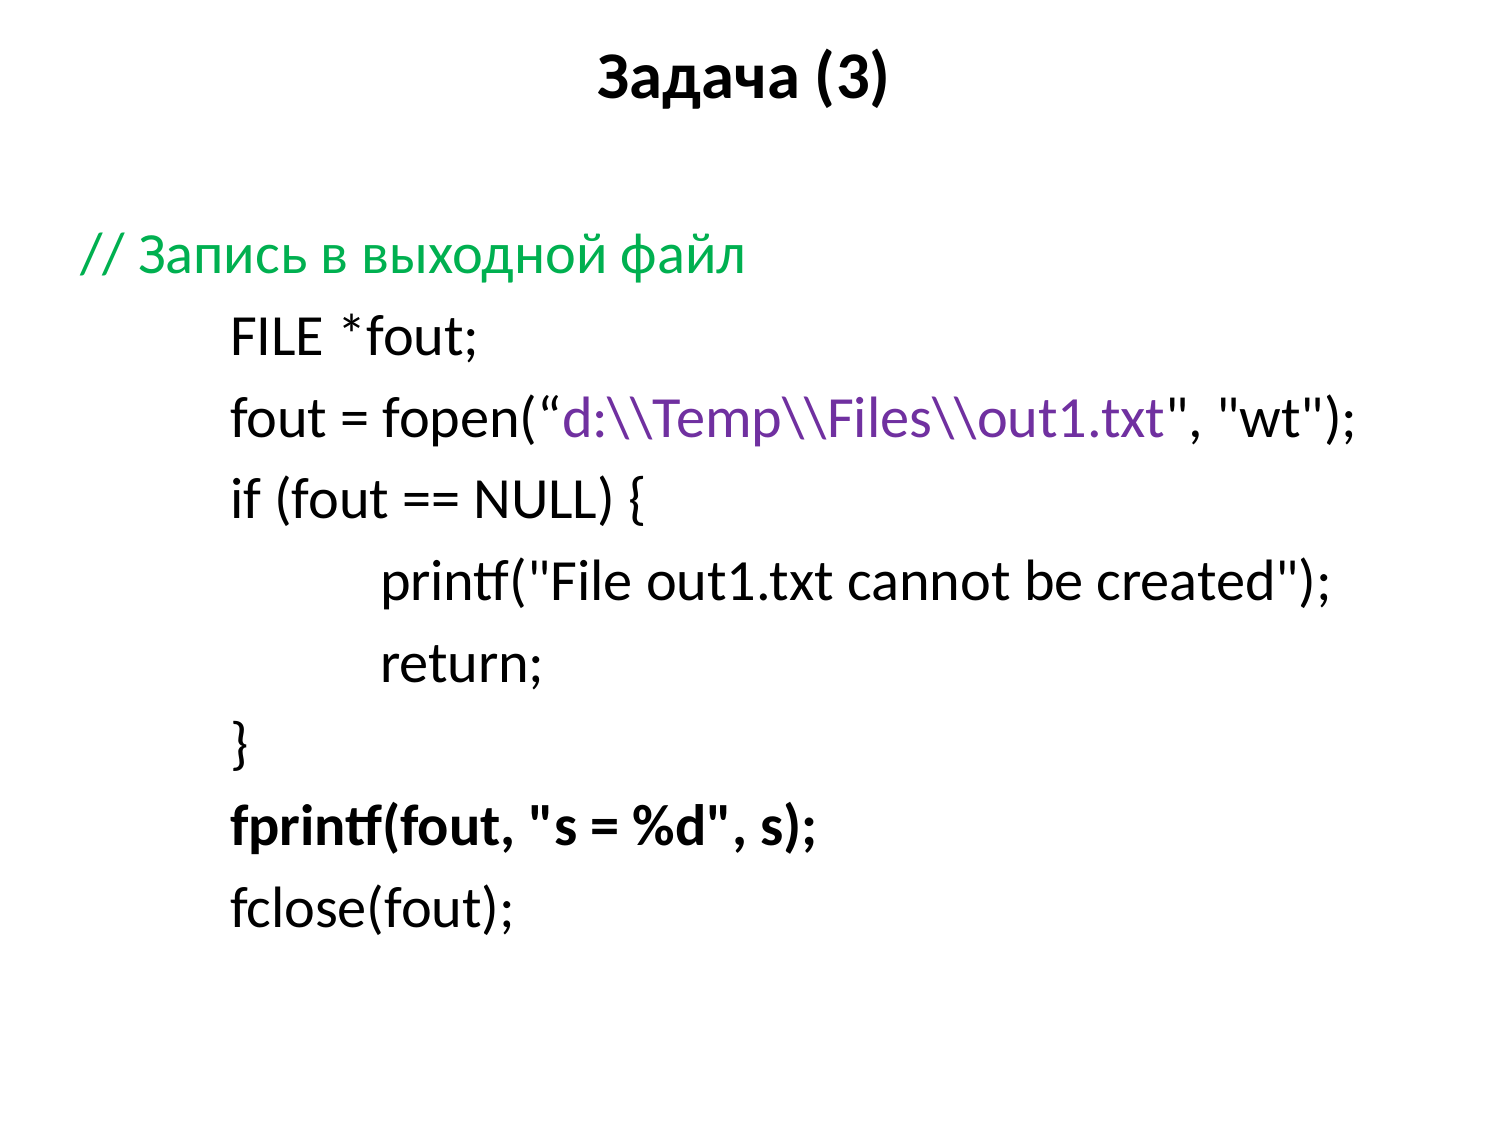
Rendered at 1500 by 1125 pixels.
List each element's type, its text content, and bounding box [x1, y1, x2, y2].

title Задача (3) [29, 19, 1459, 126]
list // Запись в выходной файл FILE *fout; fout = fopen(“d:\\Temp\\Files\\out1.txt", "wt"); if (fout == NULL) { printf("File out1.txt cannot be created"); return; } fprintf(fout, "s = %d", s); fclose(fout); [64, 208, 1415, 1047]
